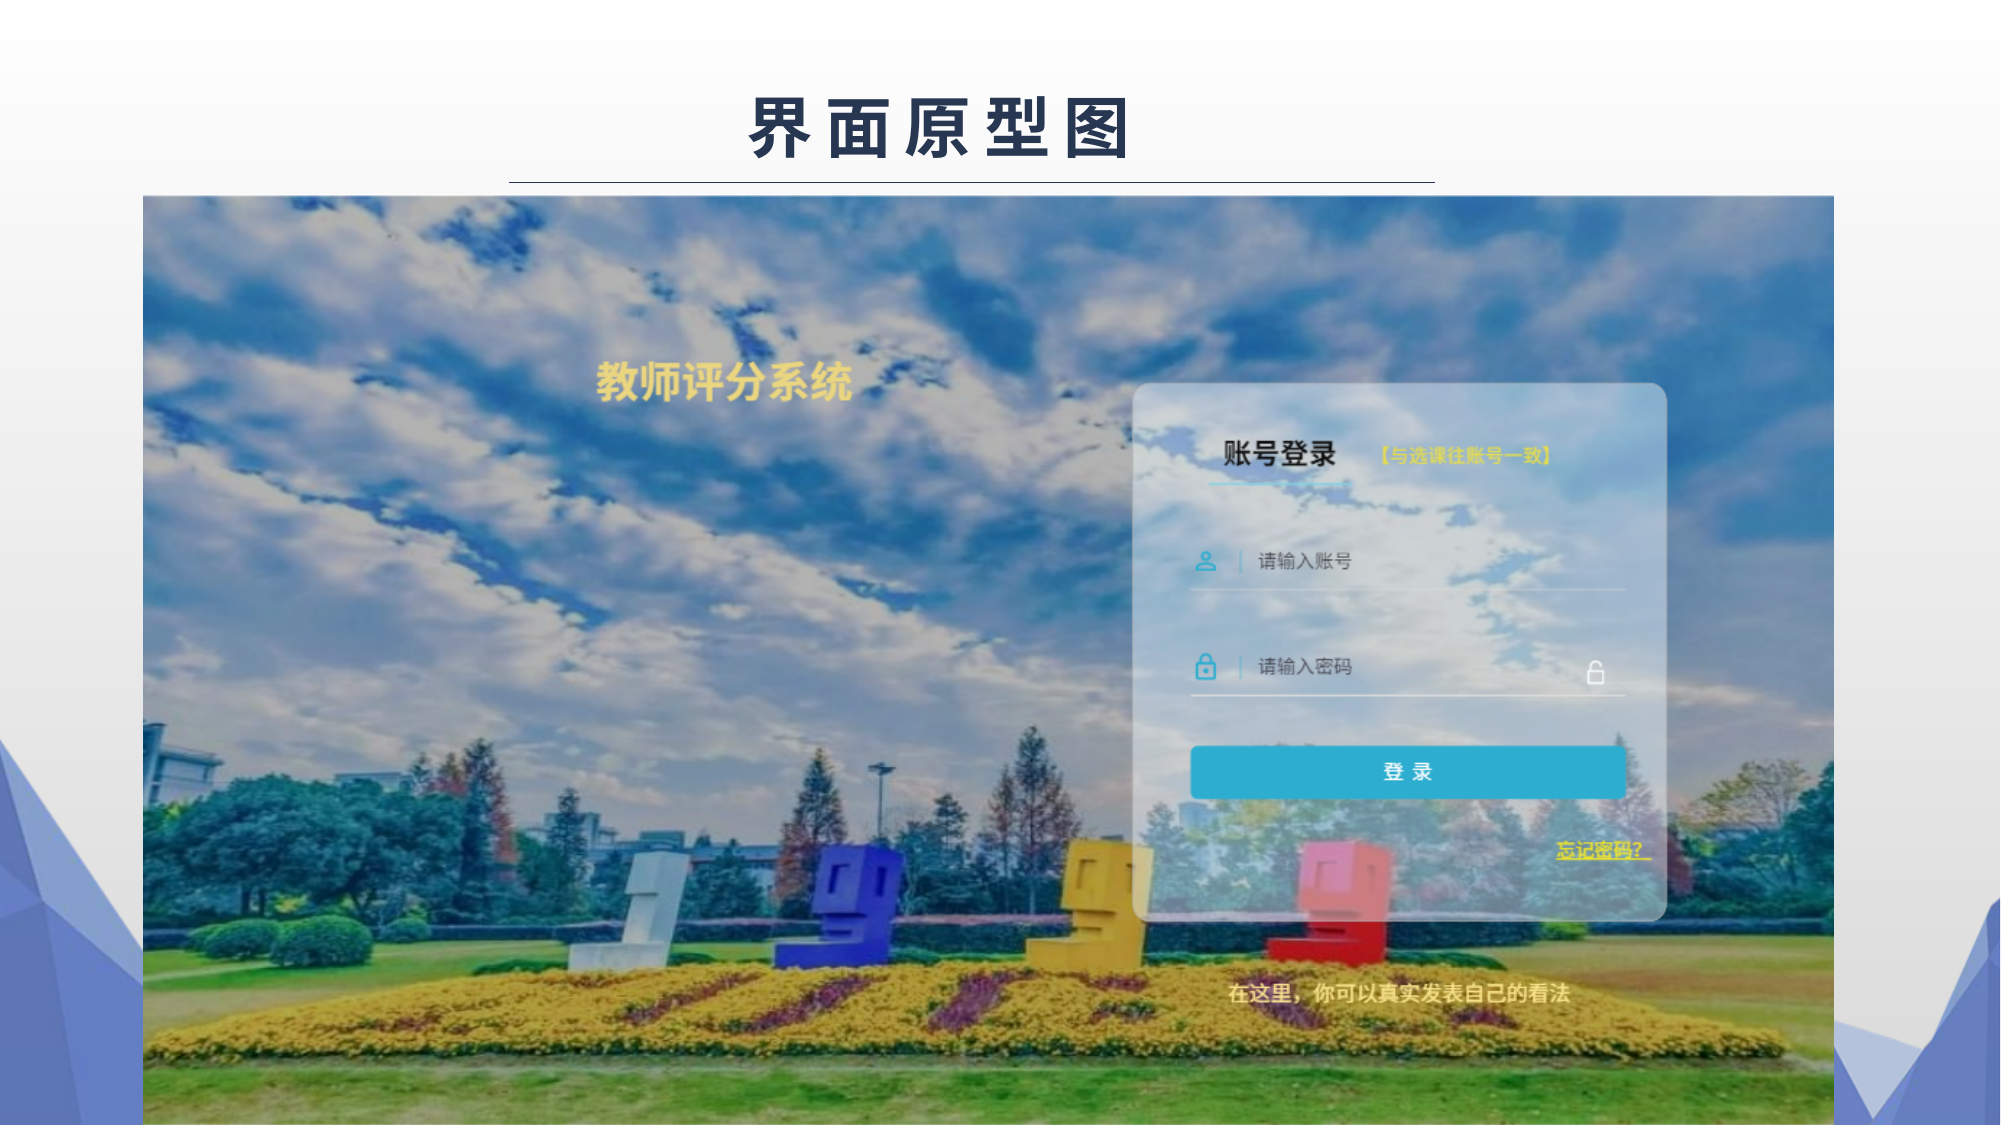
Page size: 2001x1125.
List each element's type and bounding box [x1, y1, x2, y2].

text_box [508, 62, 1435, 183]
picture [0, 194, 2001, 1125]
